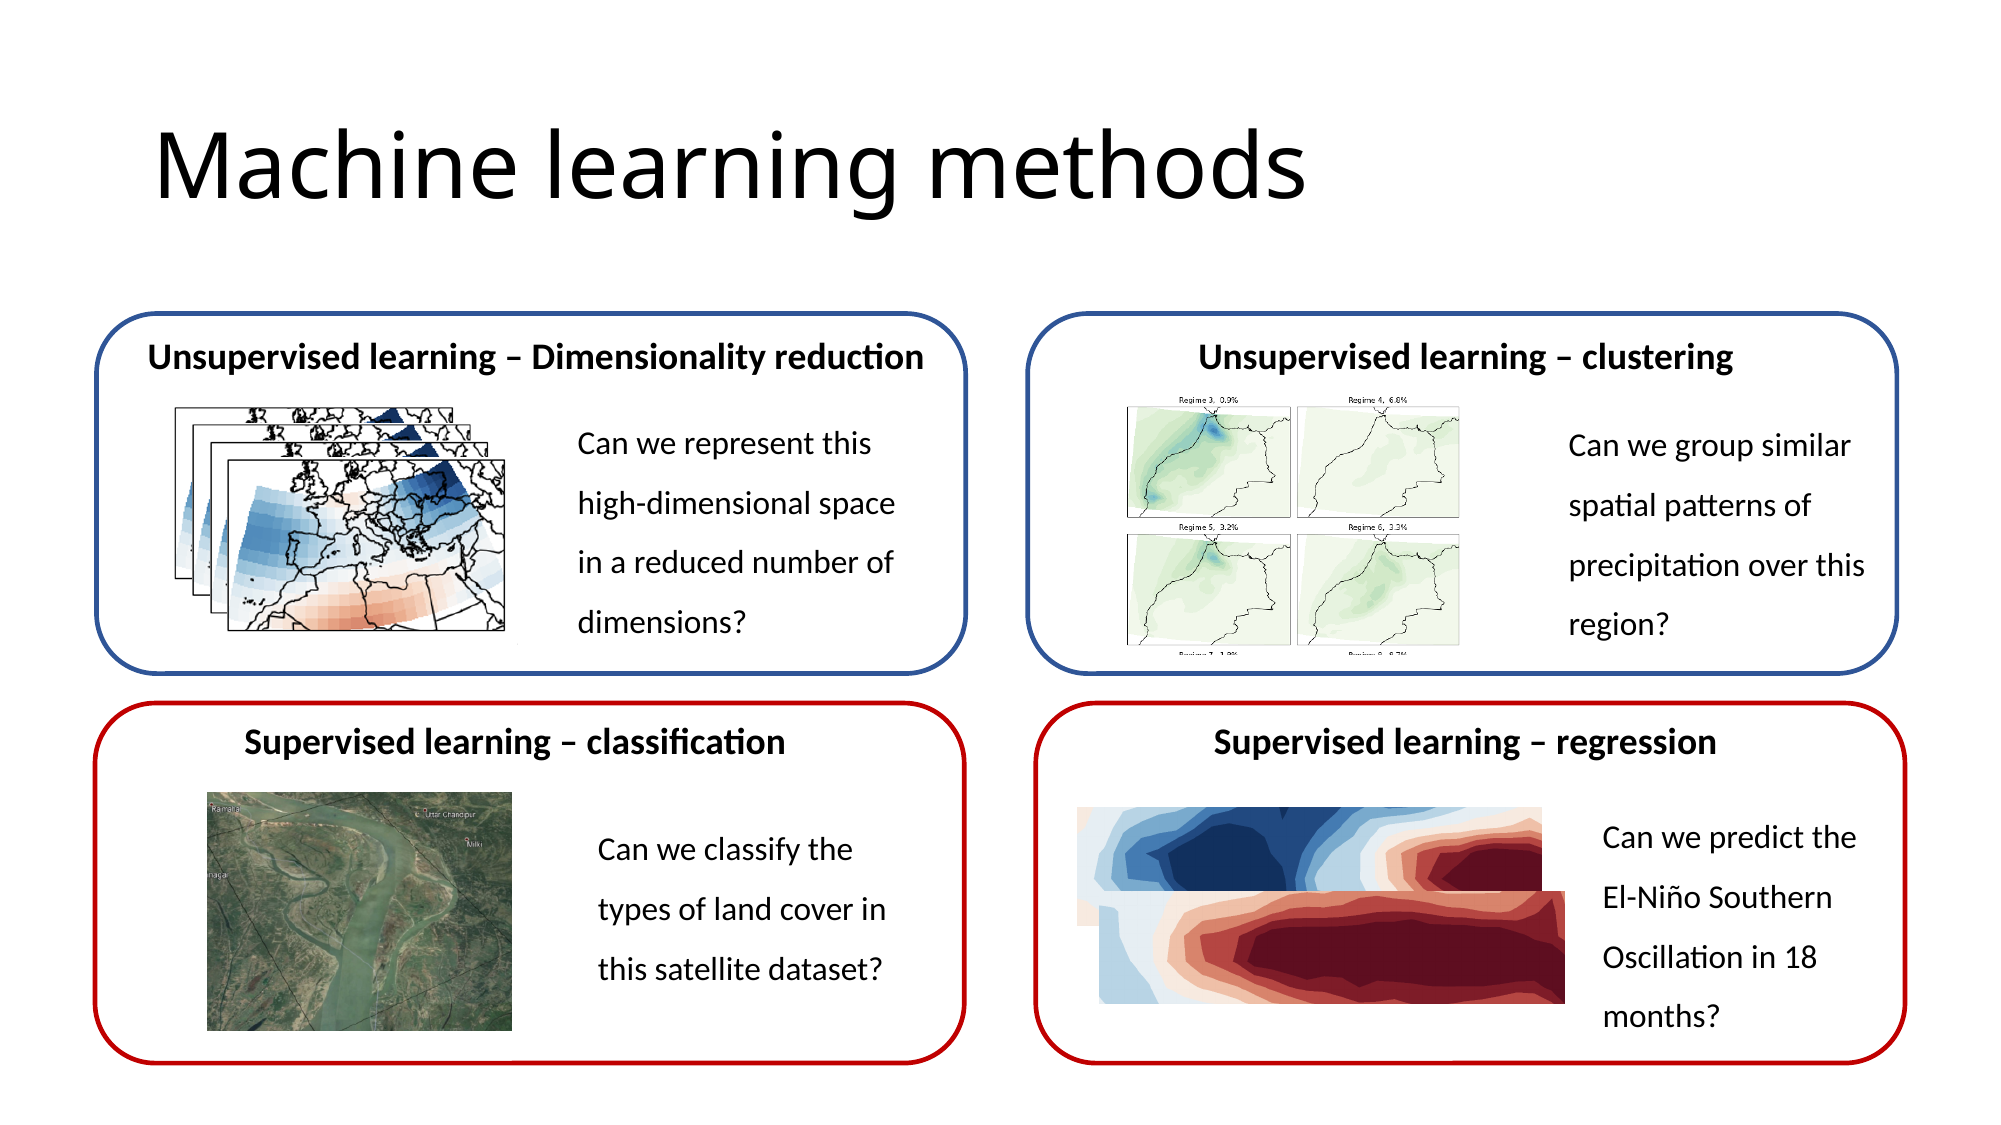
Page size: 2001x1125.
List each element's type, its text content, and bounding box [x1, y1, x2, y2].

picture [1077, 807, 1565, 1004]
text_box Can we represent this high-dimensional space in a reduced number of dimensions? [562, 393, 921, 648]
text_box [1026, 312, 1898, 675]
text_box [93, 702, 966, 1065]
text_box [95, 312, 967, 675]
title Machine learning methods [137, 59, 1863, 278]
text_box [1034, 702, 1907, 1065]
text_box Can we classify the types of land cover in this satellite dataset? [583, 799, 921, 995]
picture [159, 393, 518, 645]
picture [1116, 393, 1466, 655]
text_box Can we group similar spatial patterns of precipitation over this region? [1553, 395, 1882, 650]
picture [207, 792, 512, 1031]
text_box Can we predict the El-Niño Southern Oscillation in 18 months? [1587, 787, 1882, 1042]
